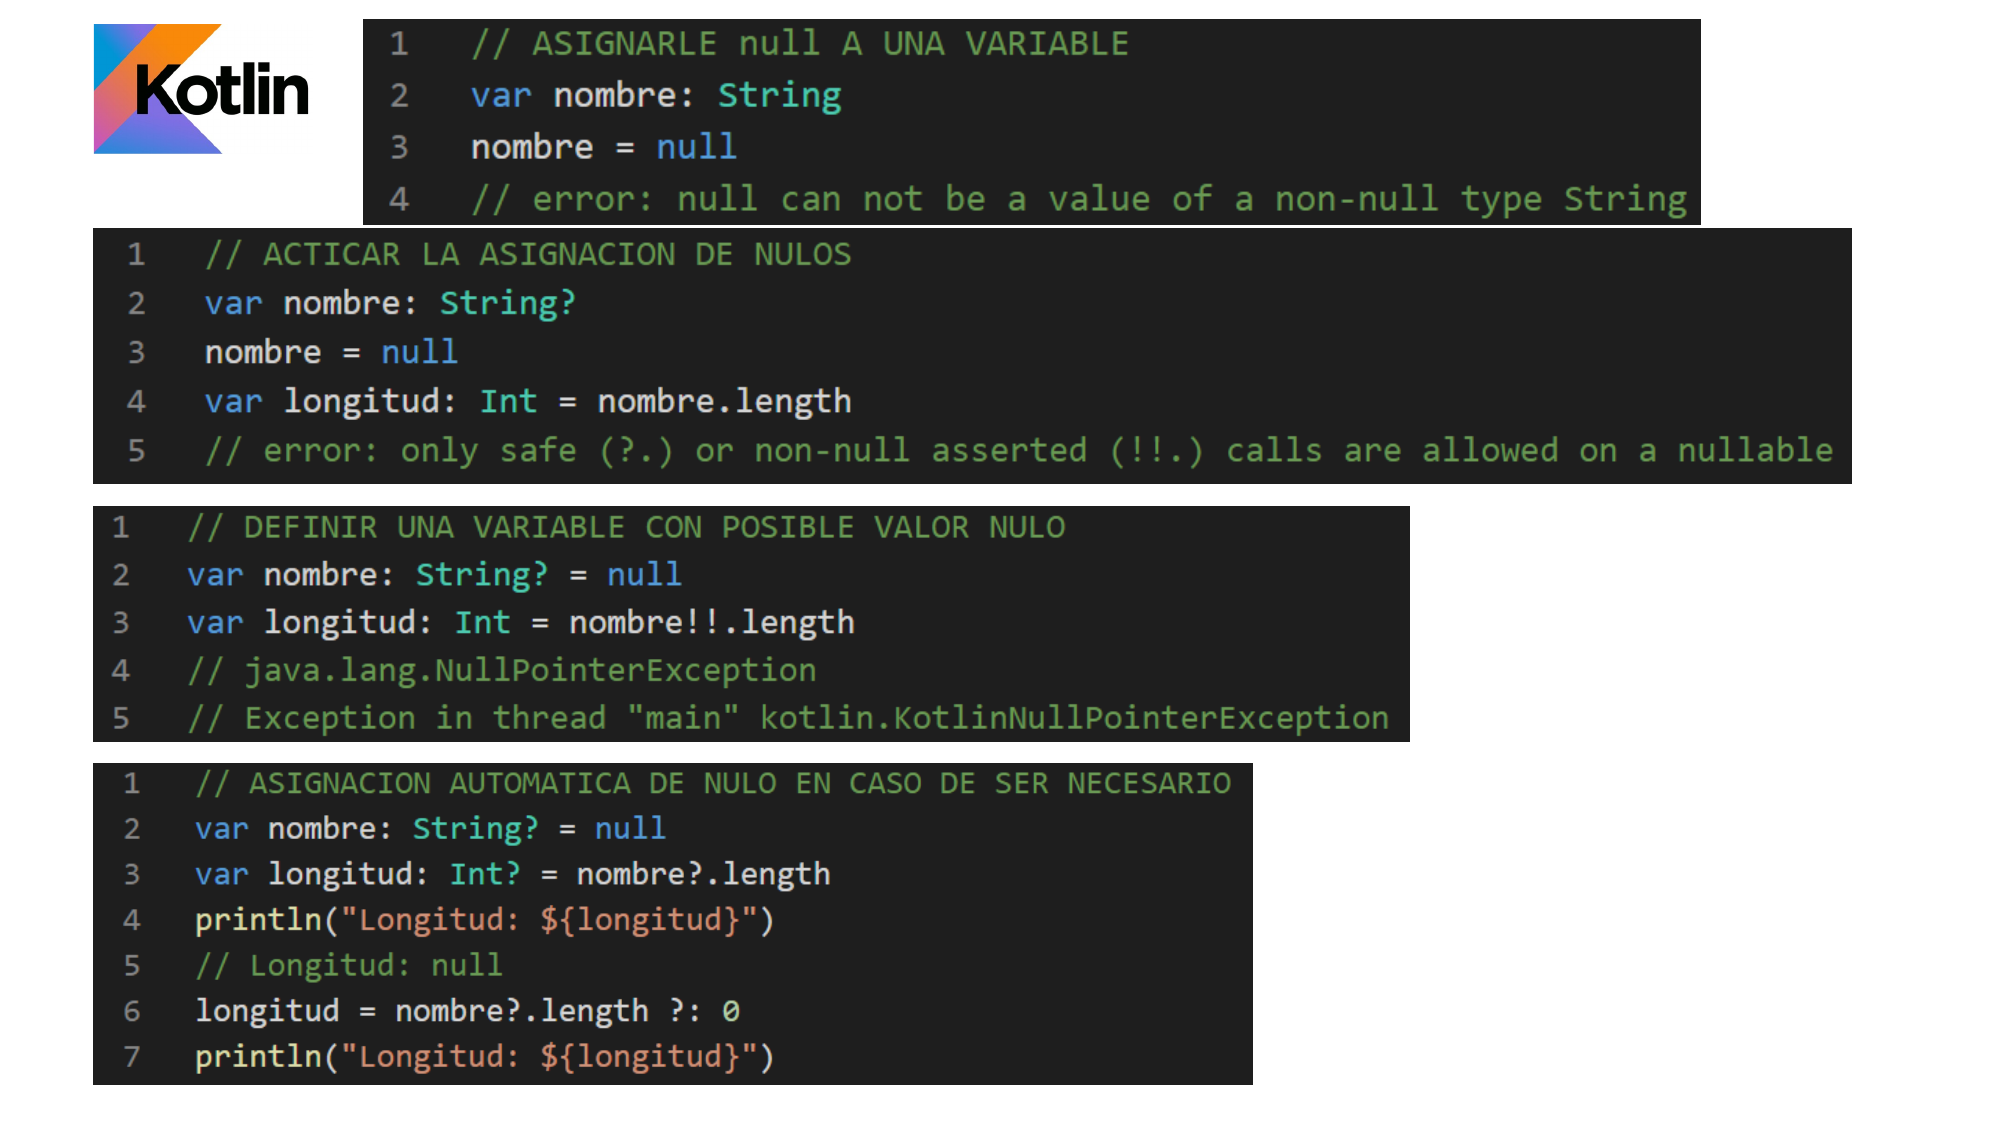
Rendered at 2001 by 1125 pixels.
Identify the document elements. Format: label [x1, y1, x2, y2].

picture [93, 763, 1253, 1085]
picture [93, 506, 1410, 742]
picture [93, 24, 313, 154]
picture [363, 19, 1701, 225]
picture [93, 228, 1852, 484]
